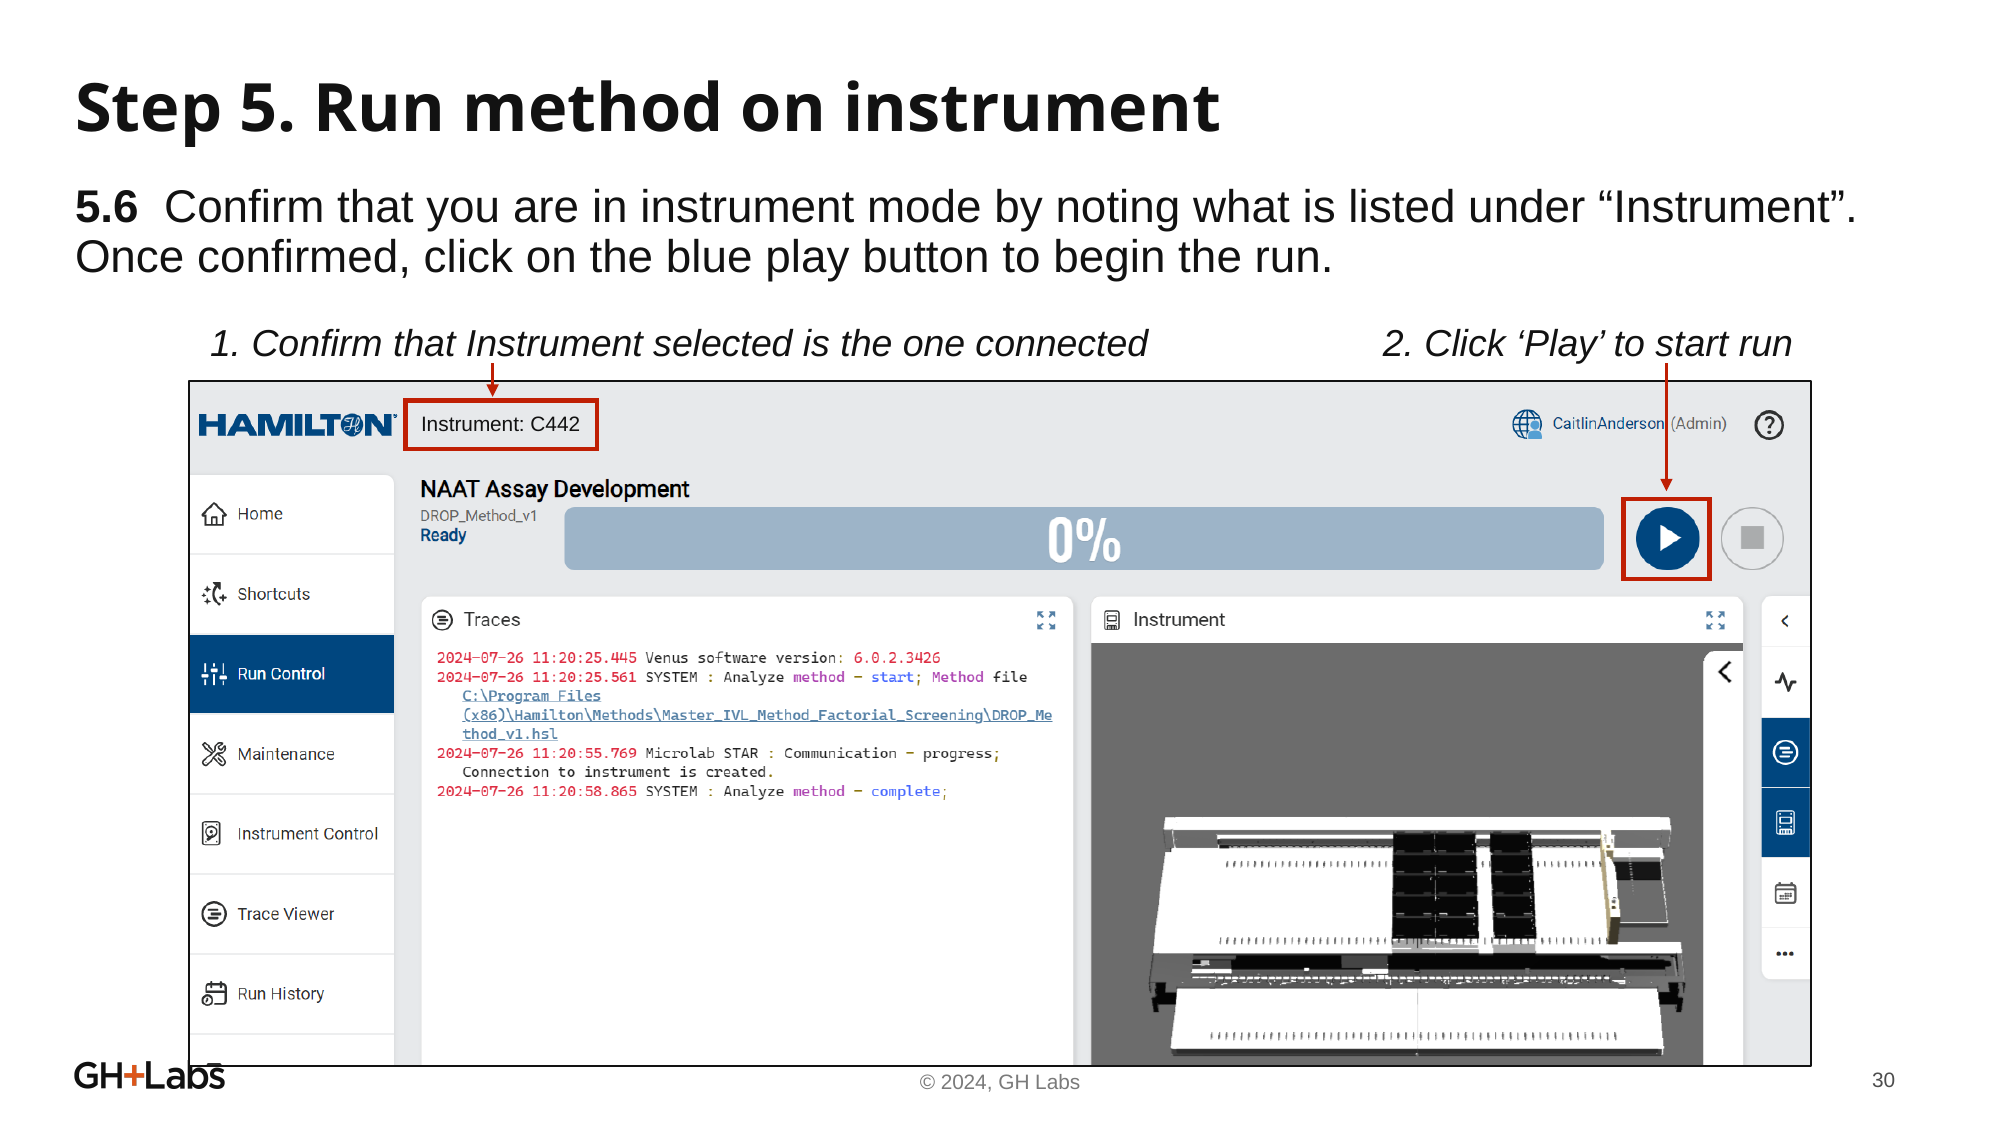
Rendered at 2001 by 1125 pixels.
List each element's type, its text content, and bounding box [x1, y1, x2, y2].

list 5.6 Confirm that you are in instrument mode by noting what is listed under “Instrument”. Once confirmed, click on the blue play button to begin the run. [75, 176, 1925, 1033]
text_box 1. Confirm that Instrument selected is the one connected [195, 311, 1164, 371]
title Step 5. Run method on instrument [75, 44, 1925, 176]
picture [190, 382, 1810, 1065]
text_box 2. Click ‘Play’ to start run [1368, 311, 1809, 371]
footer © 2024, GH Labs [662, 1067, 1338, 1100]
picture [74, 1060, 225, 1089]
